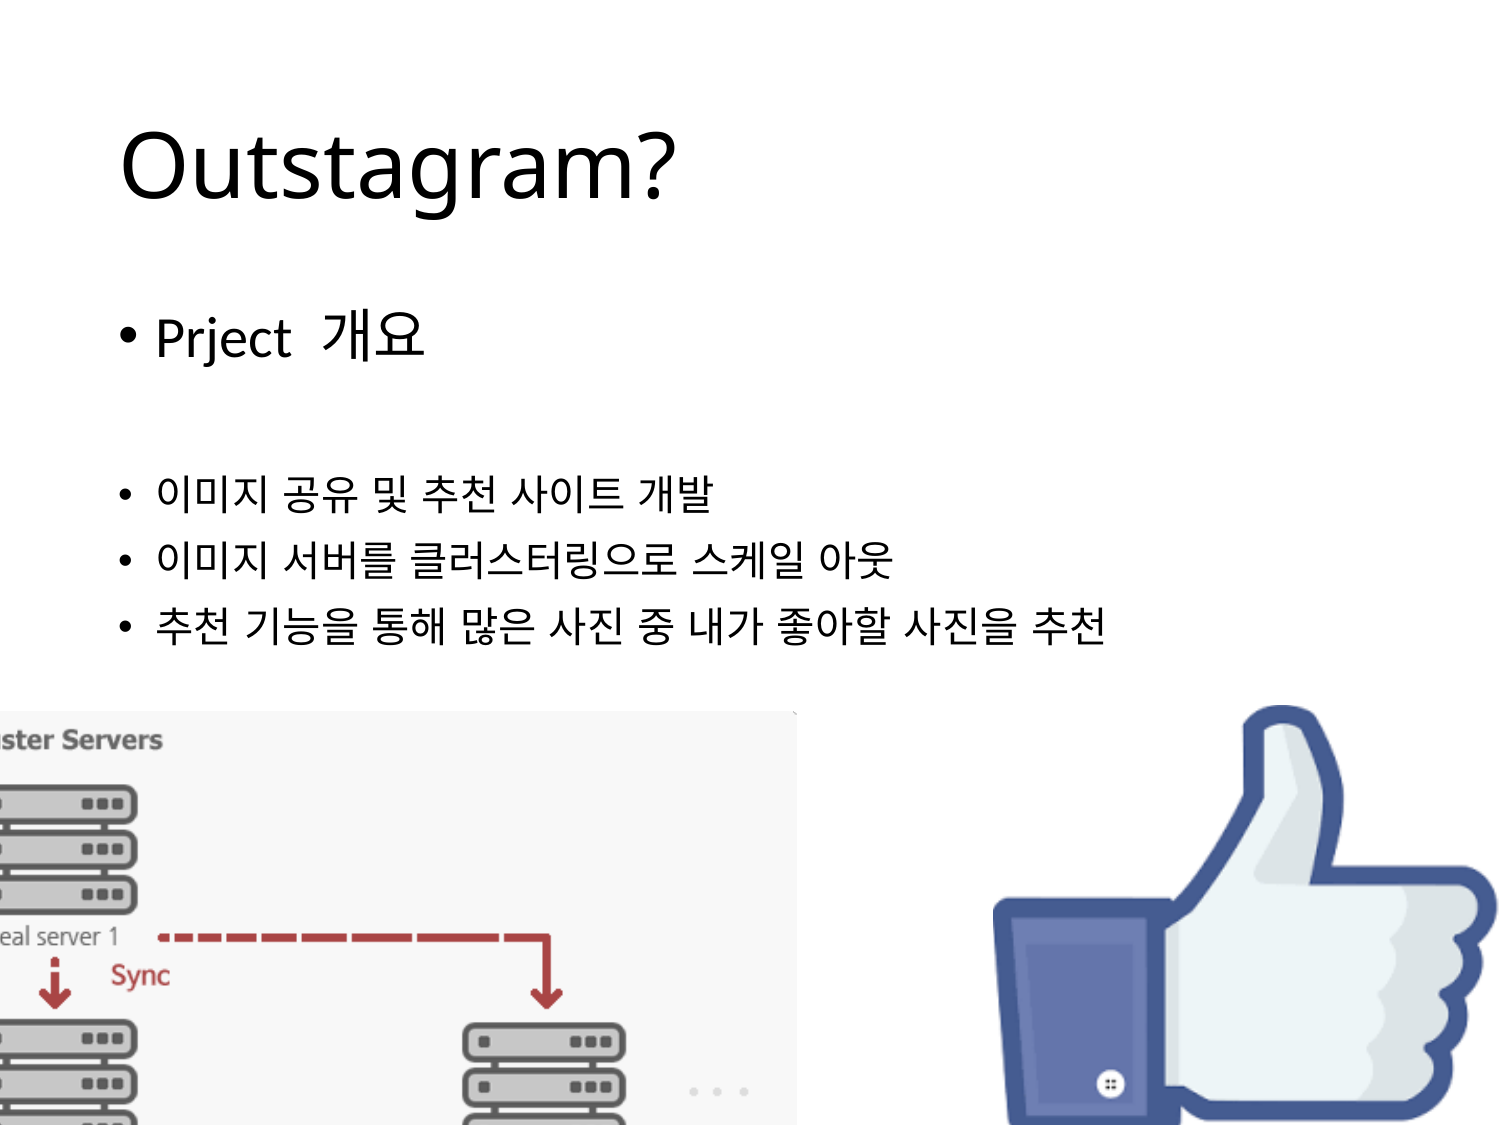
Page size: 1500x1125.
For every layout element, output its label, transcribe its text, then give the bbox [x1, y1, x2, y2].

title Outstagram? [103, 59, 1397, 278]
picture [0, 711, 797, 1125]
list Prject 개요 이미지 공유 및 추천 사이트 개발 이미지 서버를 클러스터링으로 스케일 아웃 추천 기능을 통해 많은 사진 중 내가 좋아할 사진을 추천 [103, 299, 1397, 1014]
picture [993, 705, 1500, 1125]
